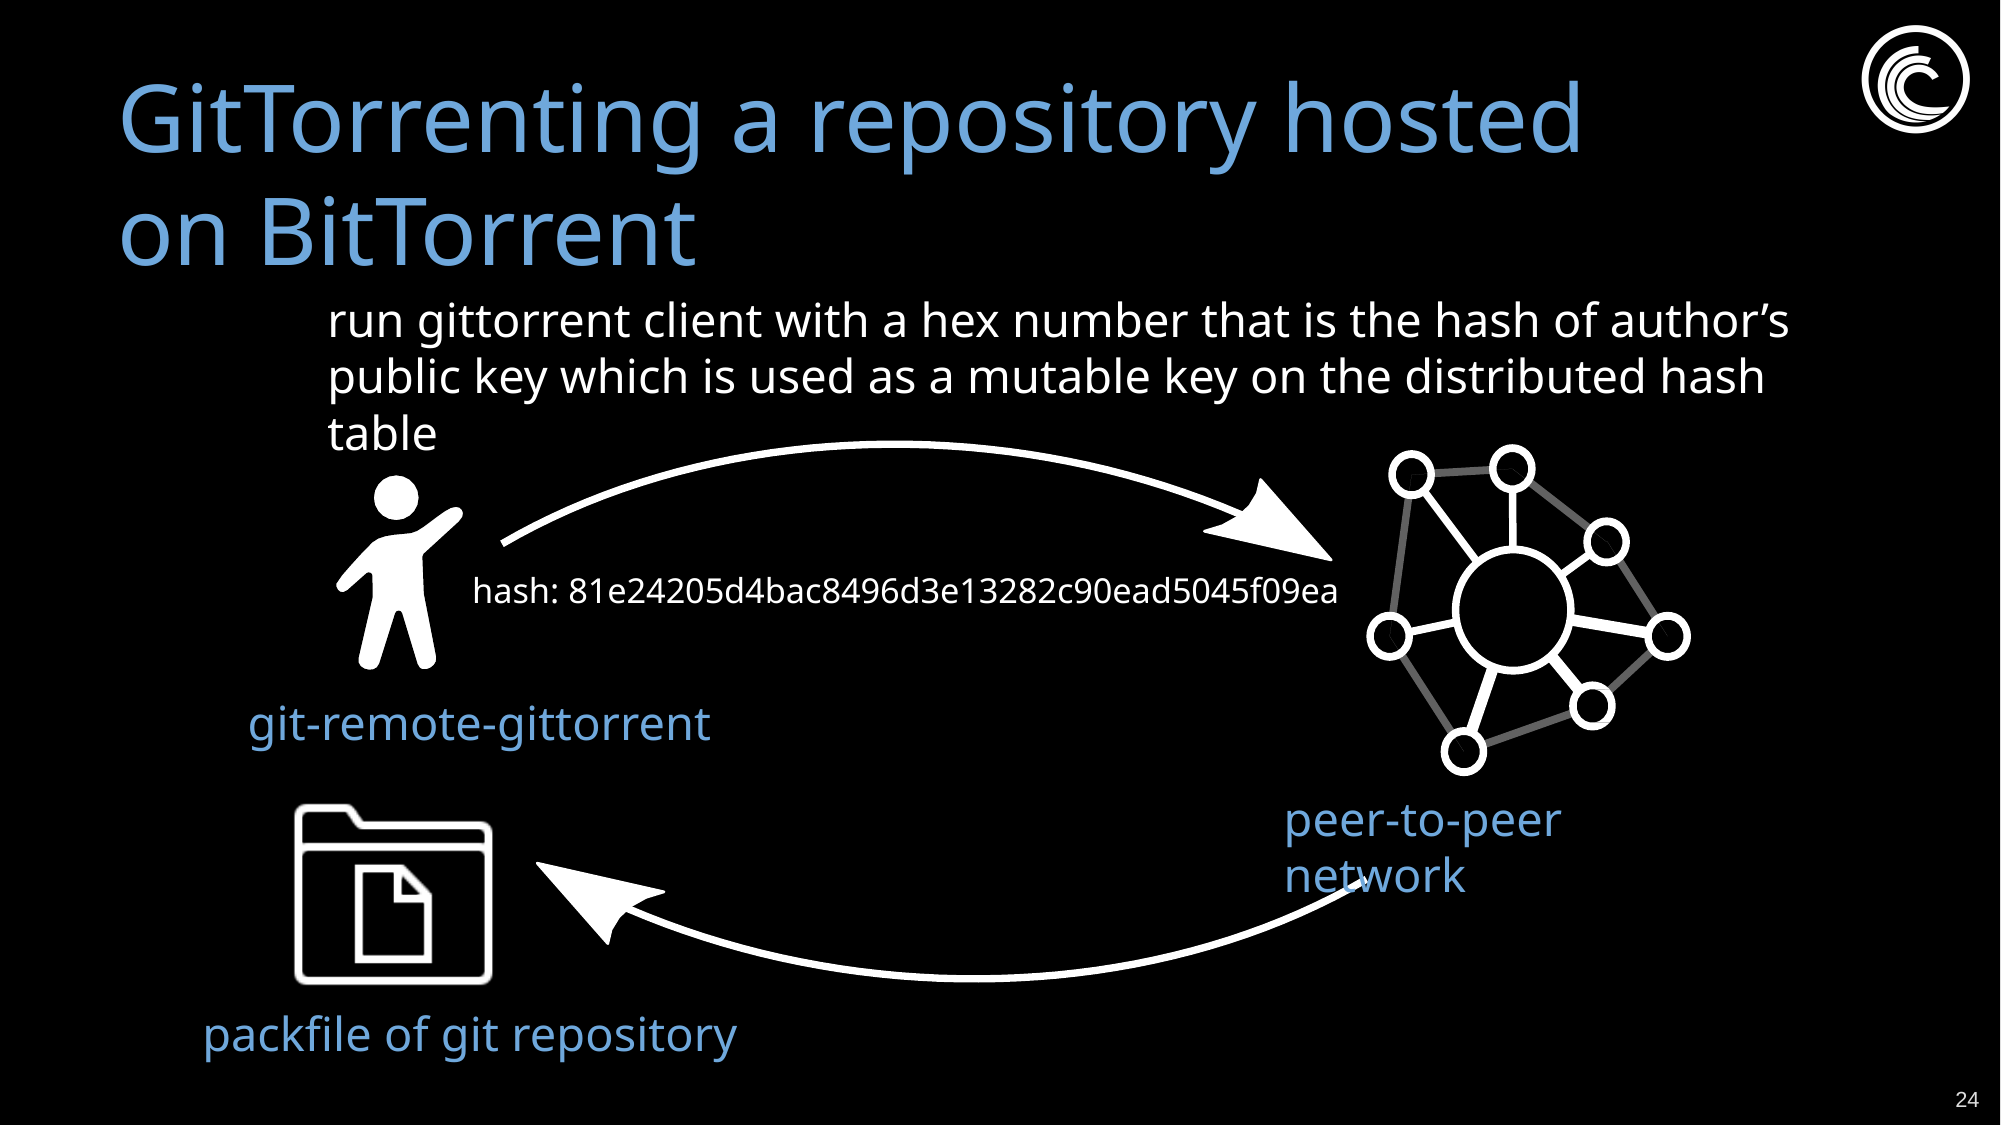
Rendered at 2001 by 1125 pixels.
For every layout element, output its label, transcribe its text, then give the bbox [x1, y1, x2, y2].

picture [1843, 7, 1988, 153]
text_box GitTorrenting a repository hosted on BitTorrent [115, 57, 1650, 285]
text_box peer-to-peer network [1281, 787, 1753, 902]
slide_number 24 [1949, 1082, 1986, 1125]
text_box git-remote-gittorrent [245, 691, 717, 750]
text_box hash: 81e24205d4bac8496d3e13282c90ead5045f09ea [472, 566, 1361, 611]
picture [285, 786, 503, 1004]
text_box [1946, 1074, 1988, 1113]
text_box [536, 862, 1367, 979]
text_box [501, 443, 1332, 561]
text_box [1366, 443, 1692, 777]
text_box run gittorrent client with a hex number that is the hash of author’s public key which is used as a mutable key on the distributed hash table [325, 288, 1860, 460]
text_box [332, 471, 468, 674]
text_box packfile of git repository [200, 1002, 808, 1062]
